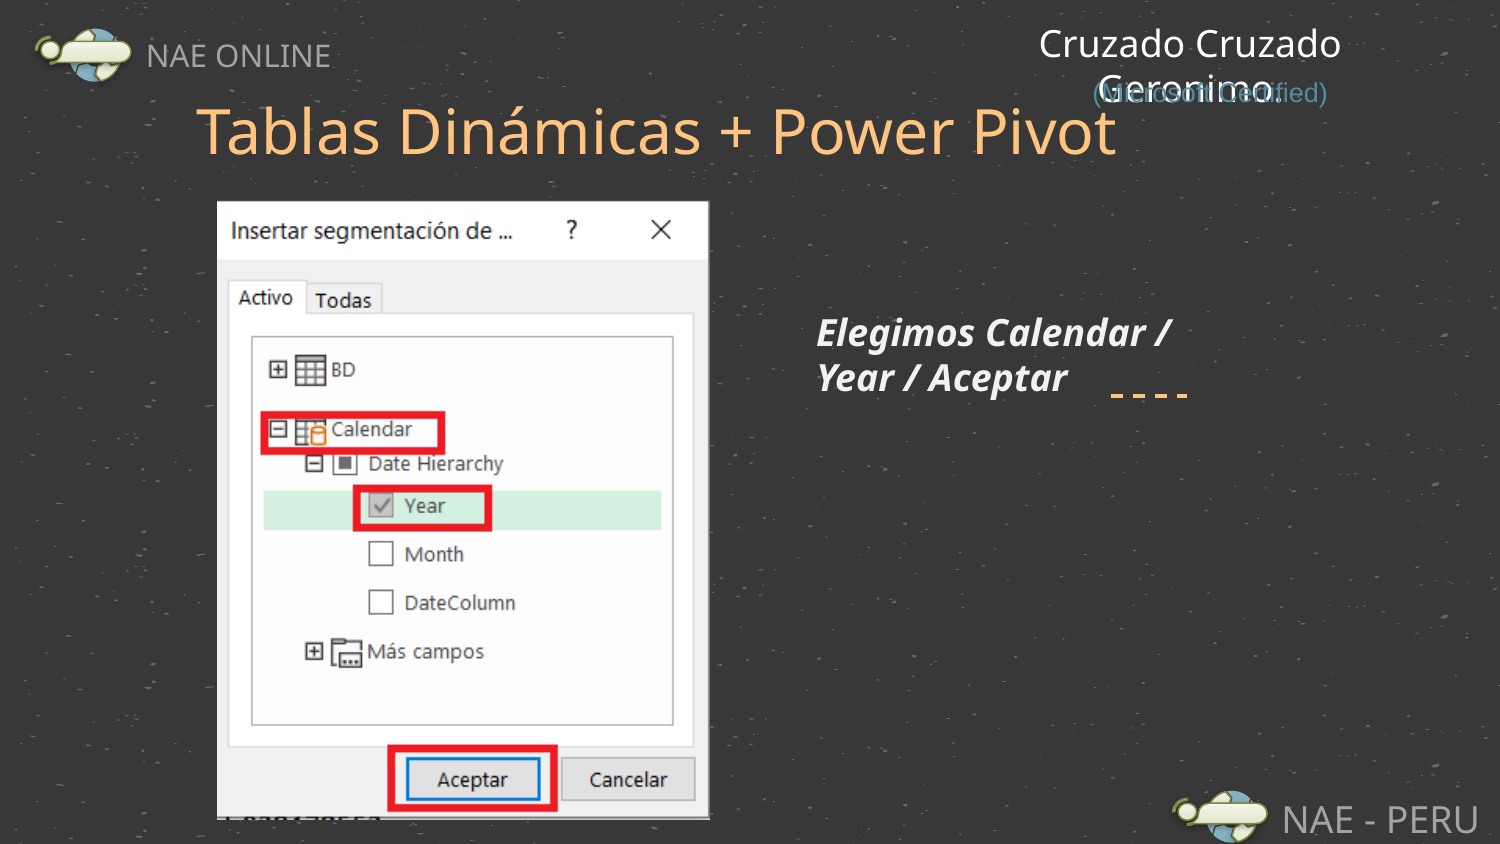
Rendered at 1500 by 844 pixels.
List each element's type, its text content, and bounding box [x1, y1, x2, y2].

picture [217, 200, 711, 820]
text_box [35, 27, 132, 84]
text_box Elegimos Calendar / Year / Aceptar [801, 301, 1265, 400]
text_box NAE - PERU [1268, 789, 1500, 844]
subtitle Cruzado Cruzado Geronimo. [885, 4, 1496, 67]
text_box (Microsoft Certified) [877, 67, 1500, 115]
text_box NAE ONLINE [106, 28, 371, 104]
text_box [1172, 789, 1268, 844]
text_box Tablas Dinámicas + Power Pivot [173, 79, 1142, 178]
